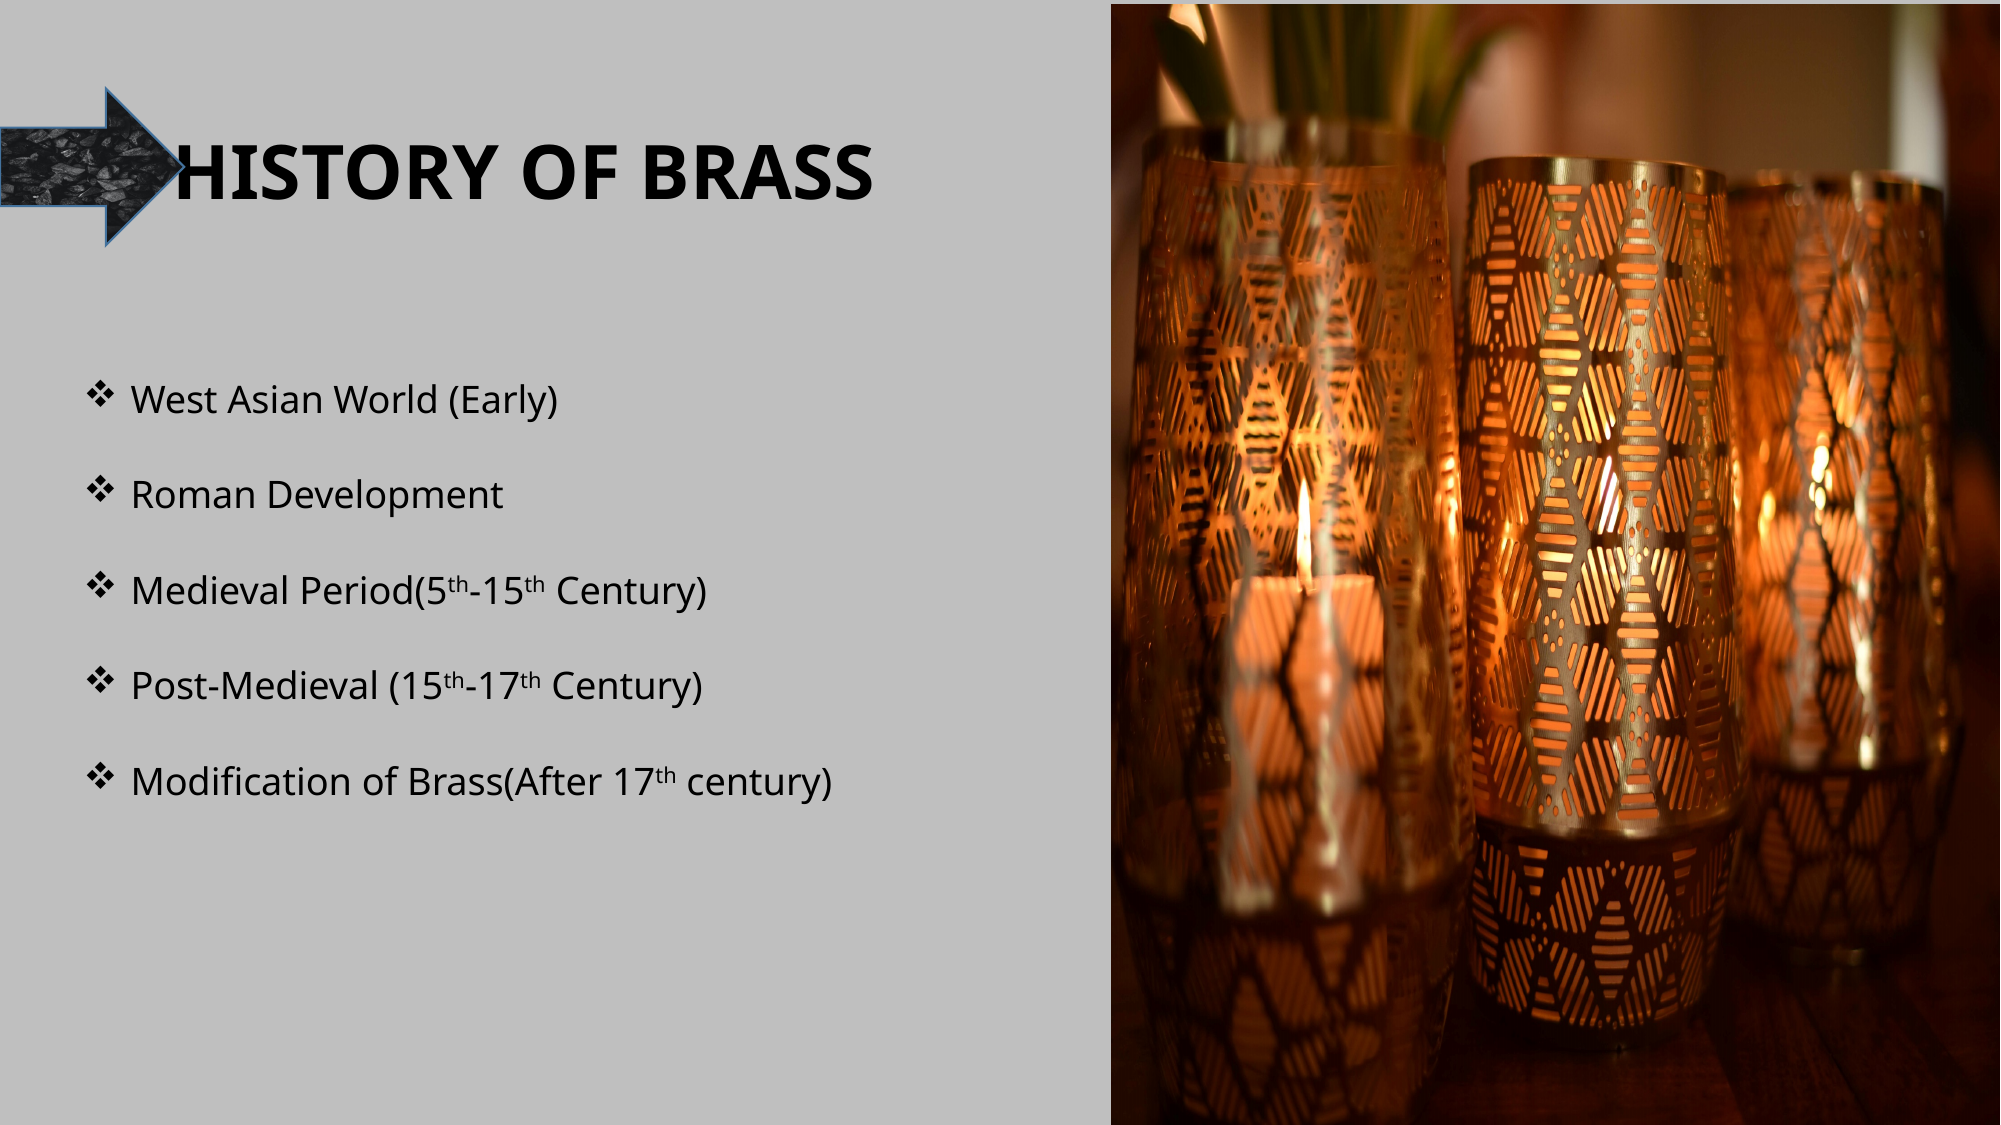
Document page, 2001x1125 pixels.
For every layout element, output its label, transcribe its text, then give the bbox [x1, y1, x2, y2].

subtitle West Asian World (Early) Roman Development Medieval Period(5th-15th Century) Post-Medieval (15th-17th Century) Modification of Brass(After 17th century) [68, 334, 1029, 1098]
text_box [0, 86, 186, 248]
title HISTORY OF BRASS [134, 108, 895, 226]
picture [1111, 4, 2000, 1125]
